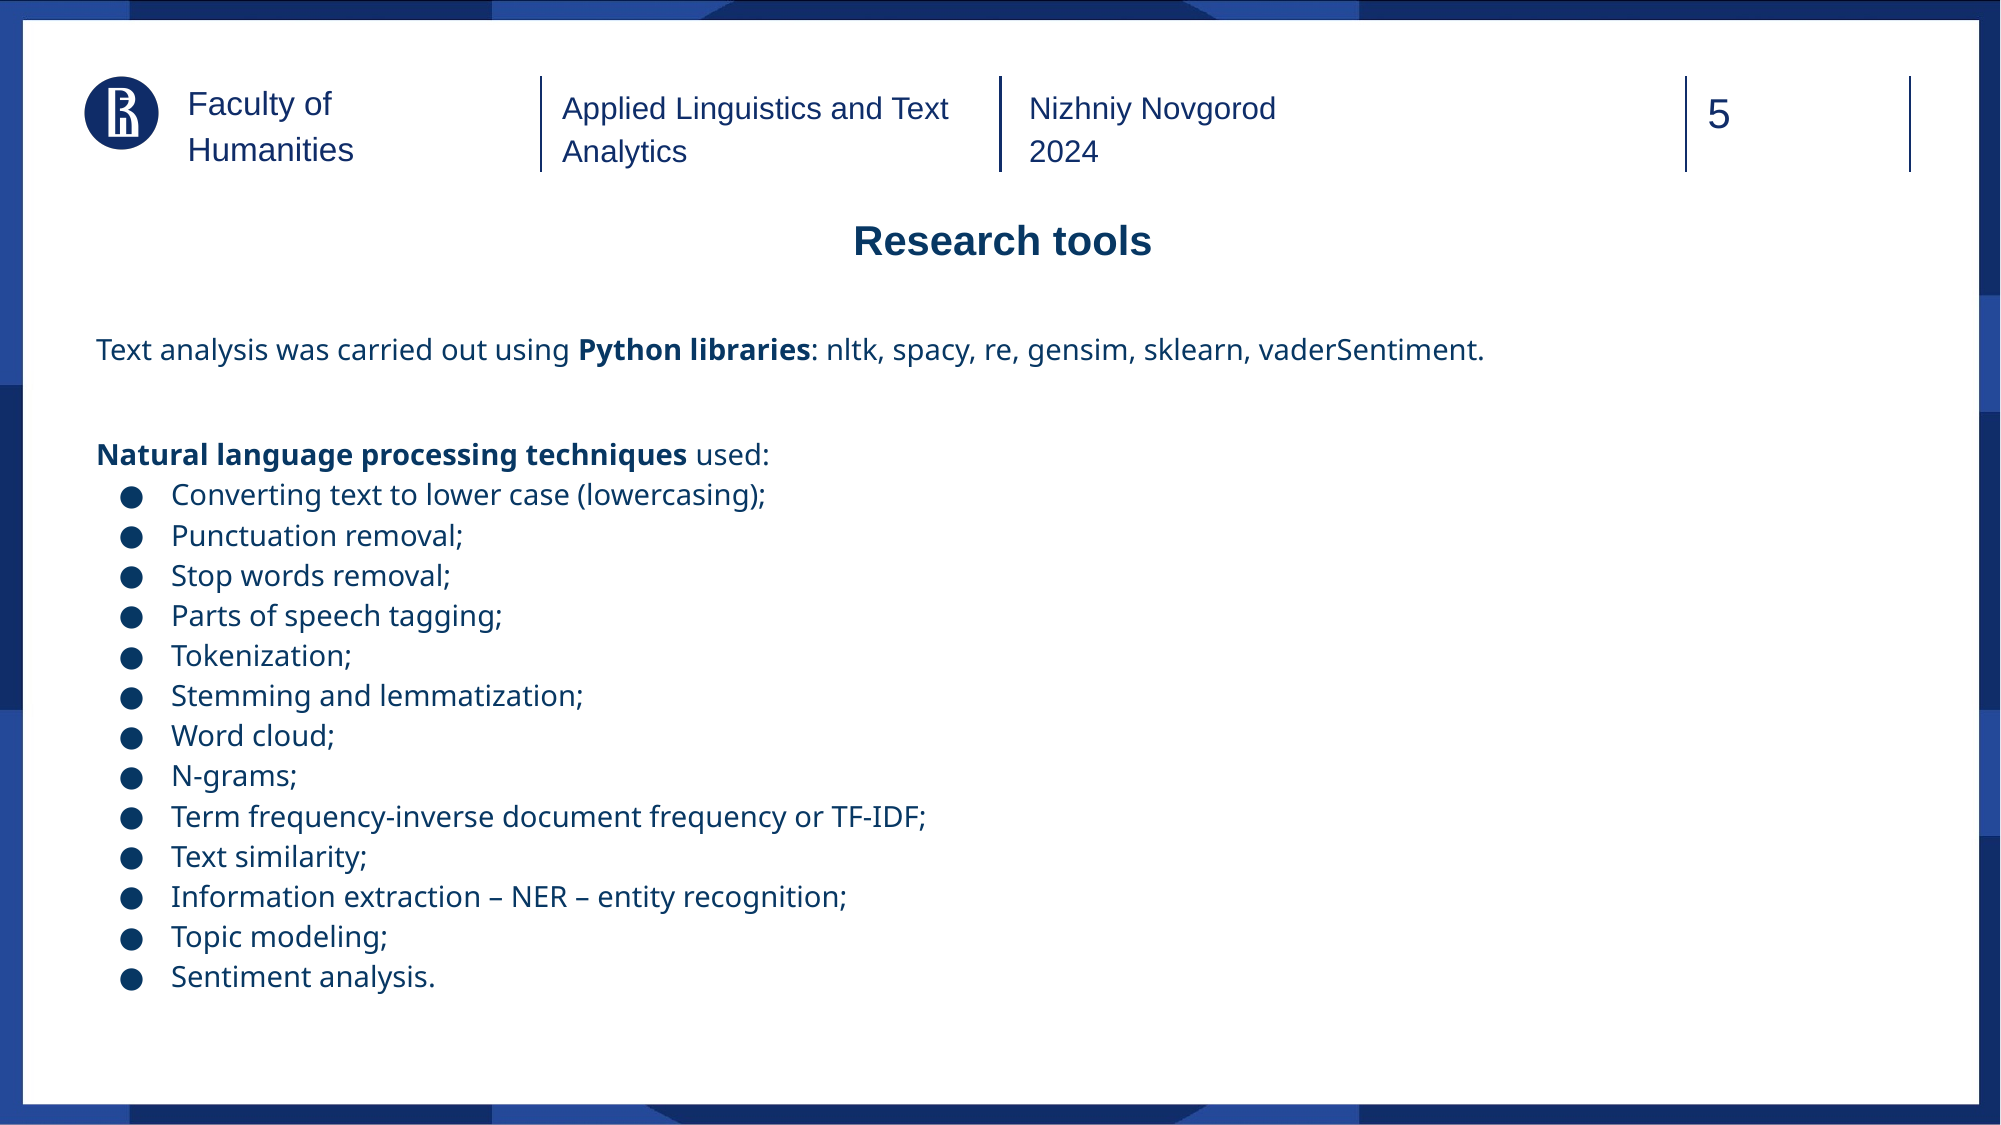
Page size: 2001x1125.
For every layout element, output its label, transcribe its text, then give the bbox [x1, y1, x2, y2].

text_box Research tools [304, 191, 1702, 304]
list Text analysis was carried out using Python libraries: nltk, spacy, re, gensim, sklearn, vaderSentiment. Natural language processing techniques used: Converting text to lower case (lowercasing); Punctuation removal; Stop words removal; Parts of speech tagging; Tokenization; Stemming and lemmatization; Word cloud; N-grams; Term frequency-inverse document frequency or TF-IDF; Text similarity; Information extraction – NER – entity recognition; Topic modeling; Sentiment analysis. [96, 325, 1839, 1049]
list Faculty of Humanities [187, 76, 500, 170]
list Applied Linguistics and Text Analytics [562, 82, 978, 163]
list Nizhniy Novgorod 2024 [1029, 82, 1369, 163]
picture [0, 0, 2001, 1125]
